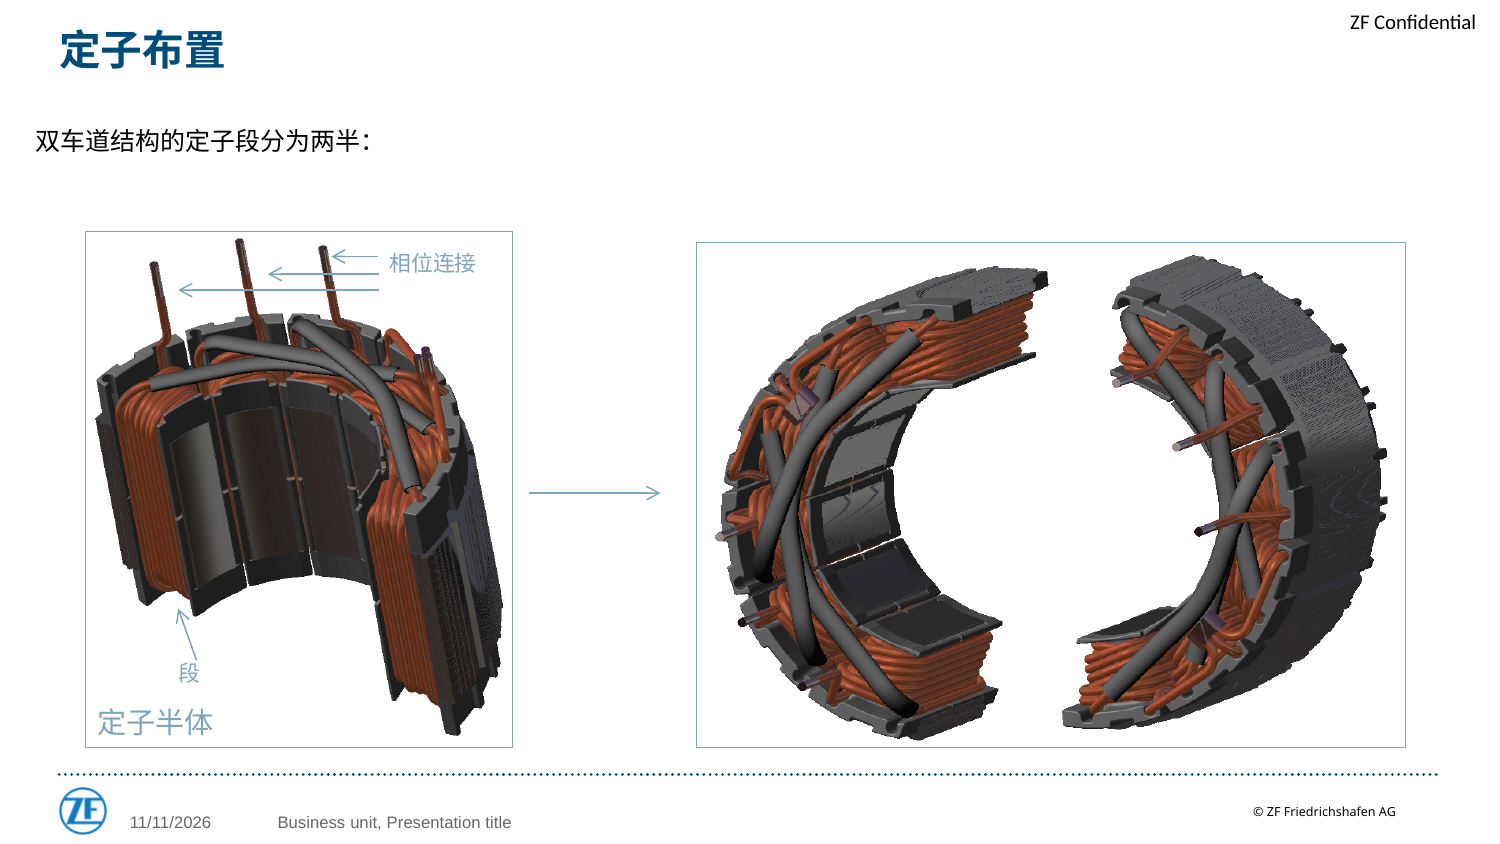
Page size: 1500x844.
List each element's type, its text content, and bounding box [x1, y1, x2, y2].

footer Business unit, Presentation title [279, 814, 1028, 833]
text_box 相位连接 [517, 249, 524, 277]
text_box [178, 608, 197, 661]
picture [696, 242, 1406, 748]
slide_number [129, 814, 279, 833]
list 双车道结构的定子段分为两半： [35, 125, 924, 229]
picture [59, 787, 107, 835]
title 定子布置 [59, 23, 1441, 121]
picture [84, 231, 513, 748]
